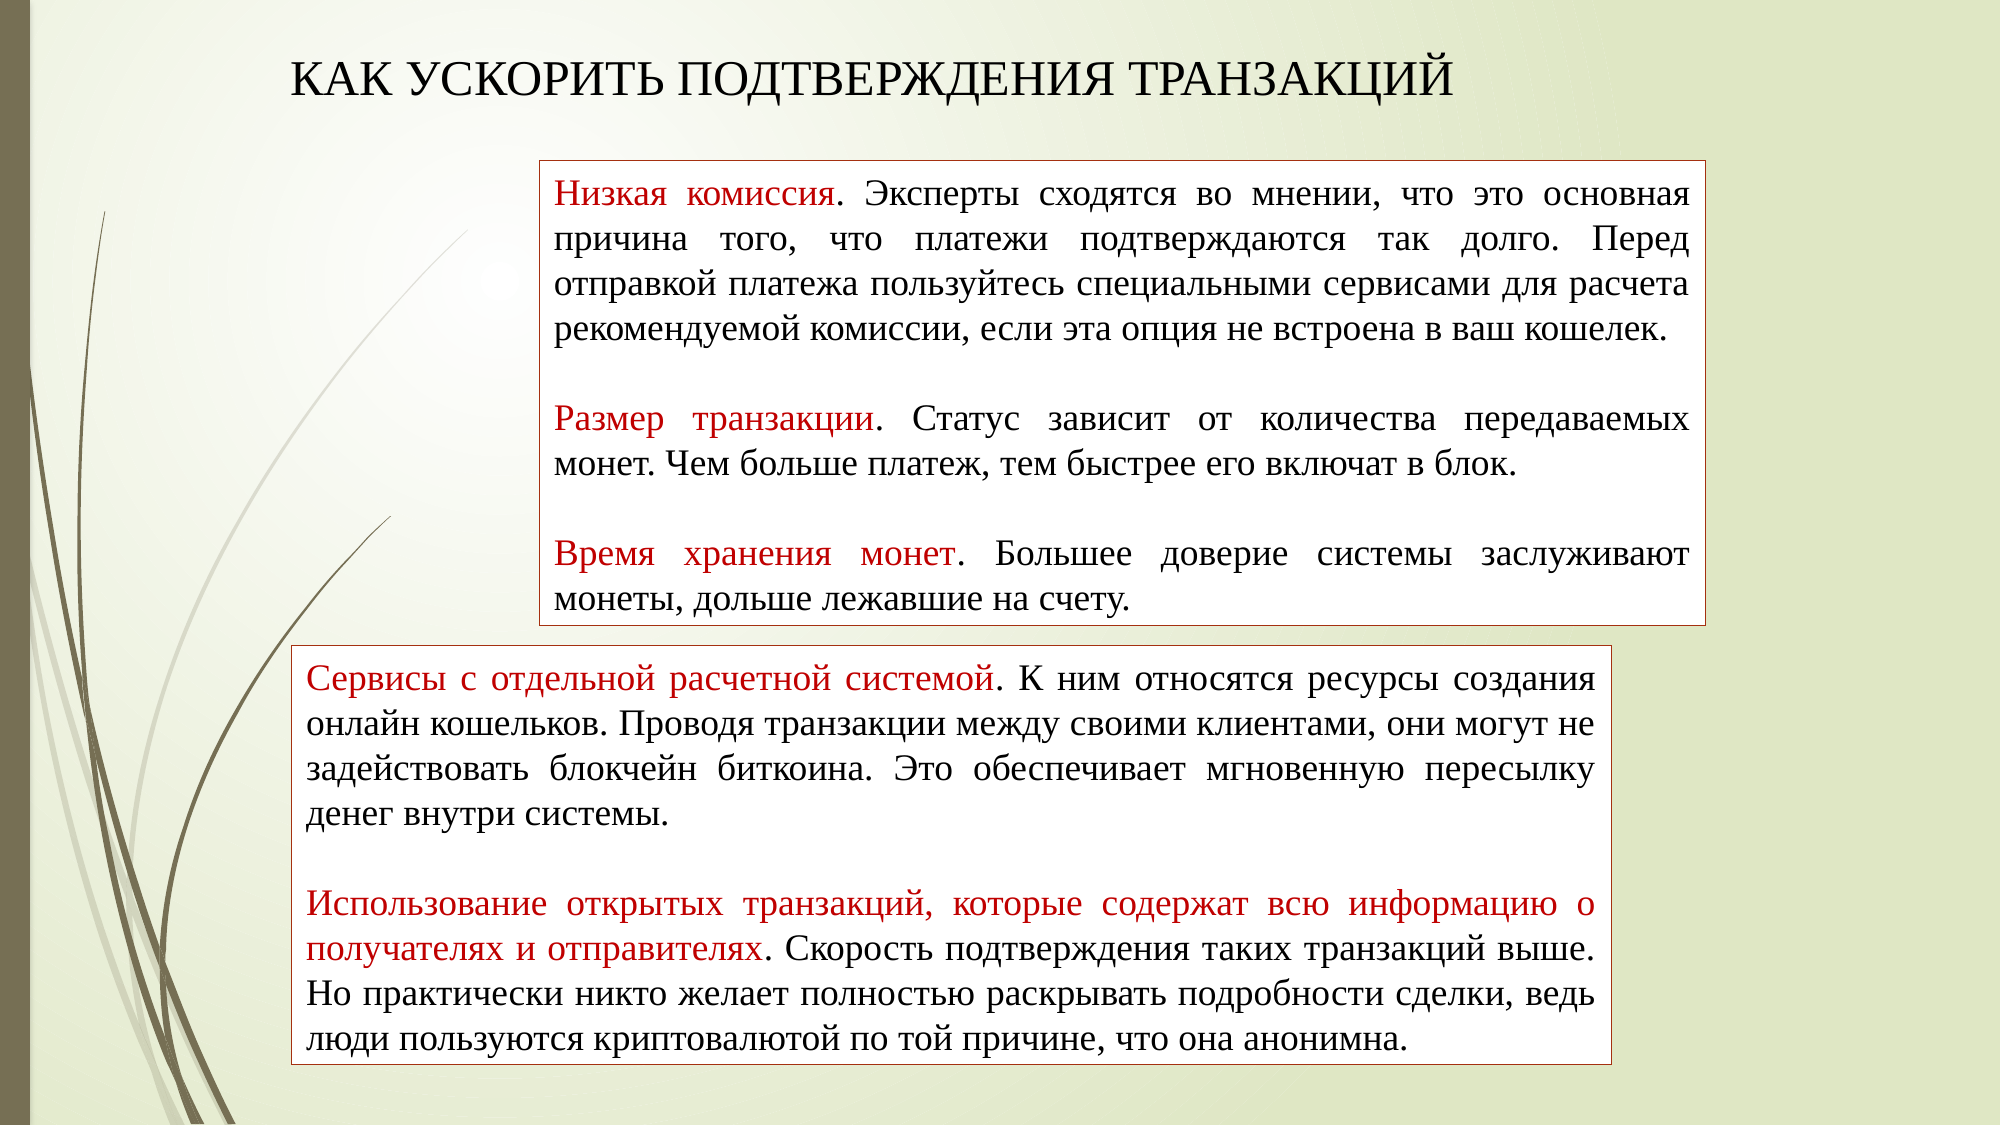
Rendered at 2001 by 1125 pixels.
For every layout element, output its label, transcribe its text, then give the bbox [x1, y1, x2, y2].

text_box КАК УСКОРИТЬ ПОДТВЕРЖДЕНИЯ ТРАНЗАКЦИЙ [275, 30, 1725, 136]
text_box Низкая комиссия. Эксперты сходятся во мнении, что это основная причина того, что платежи подтверждаются так долго. Перед отправкой платежа пользуйтесь специальными сервисами для расчета рекомендуемой комиссии, если эта опция не встроена в ваш кошелек. Размер транзакции. Статус зависит от количества передаваемых монет. Чем больше платеж, тем быстрее его включат в блок. Время хранения монет. Большее доверие системы заслуживают монеты, дольше лежавшие на счету. [539, 160, 1706, 626]
text_box Сервисы с отдельной расчетной системой. К ним относятся ресурсы создания онлайн кошельков. Проводя транзакции между своими клиентами, они могут не задействовать блокчейн биткоина. Это обеспечивает мгновенную пересылку денег внутри системы. Использование открытых транзакций, которые содержат всю информацию о получателях и отправителях. Скорость подтверждения таких транзакций выше. Но практически никто желает полностью раскрывать подробности сделки, ведь люди пользуются криптовалютой по той причине, что она анонимна. [291, 645, 1612, 1065]
